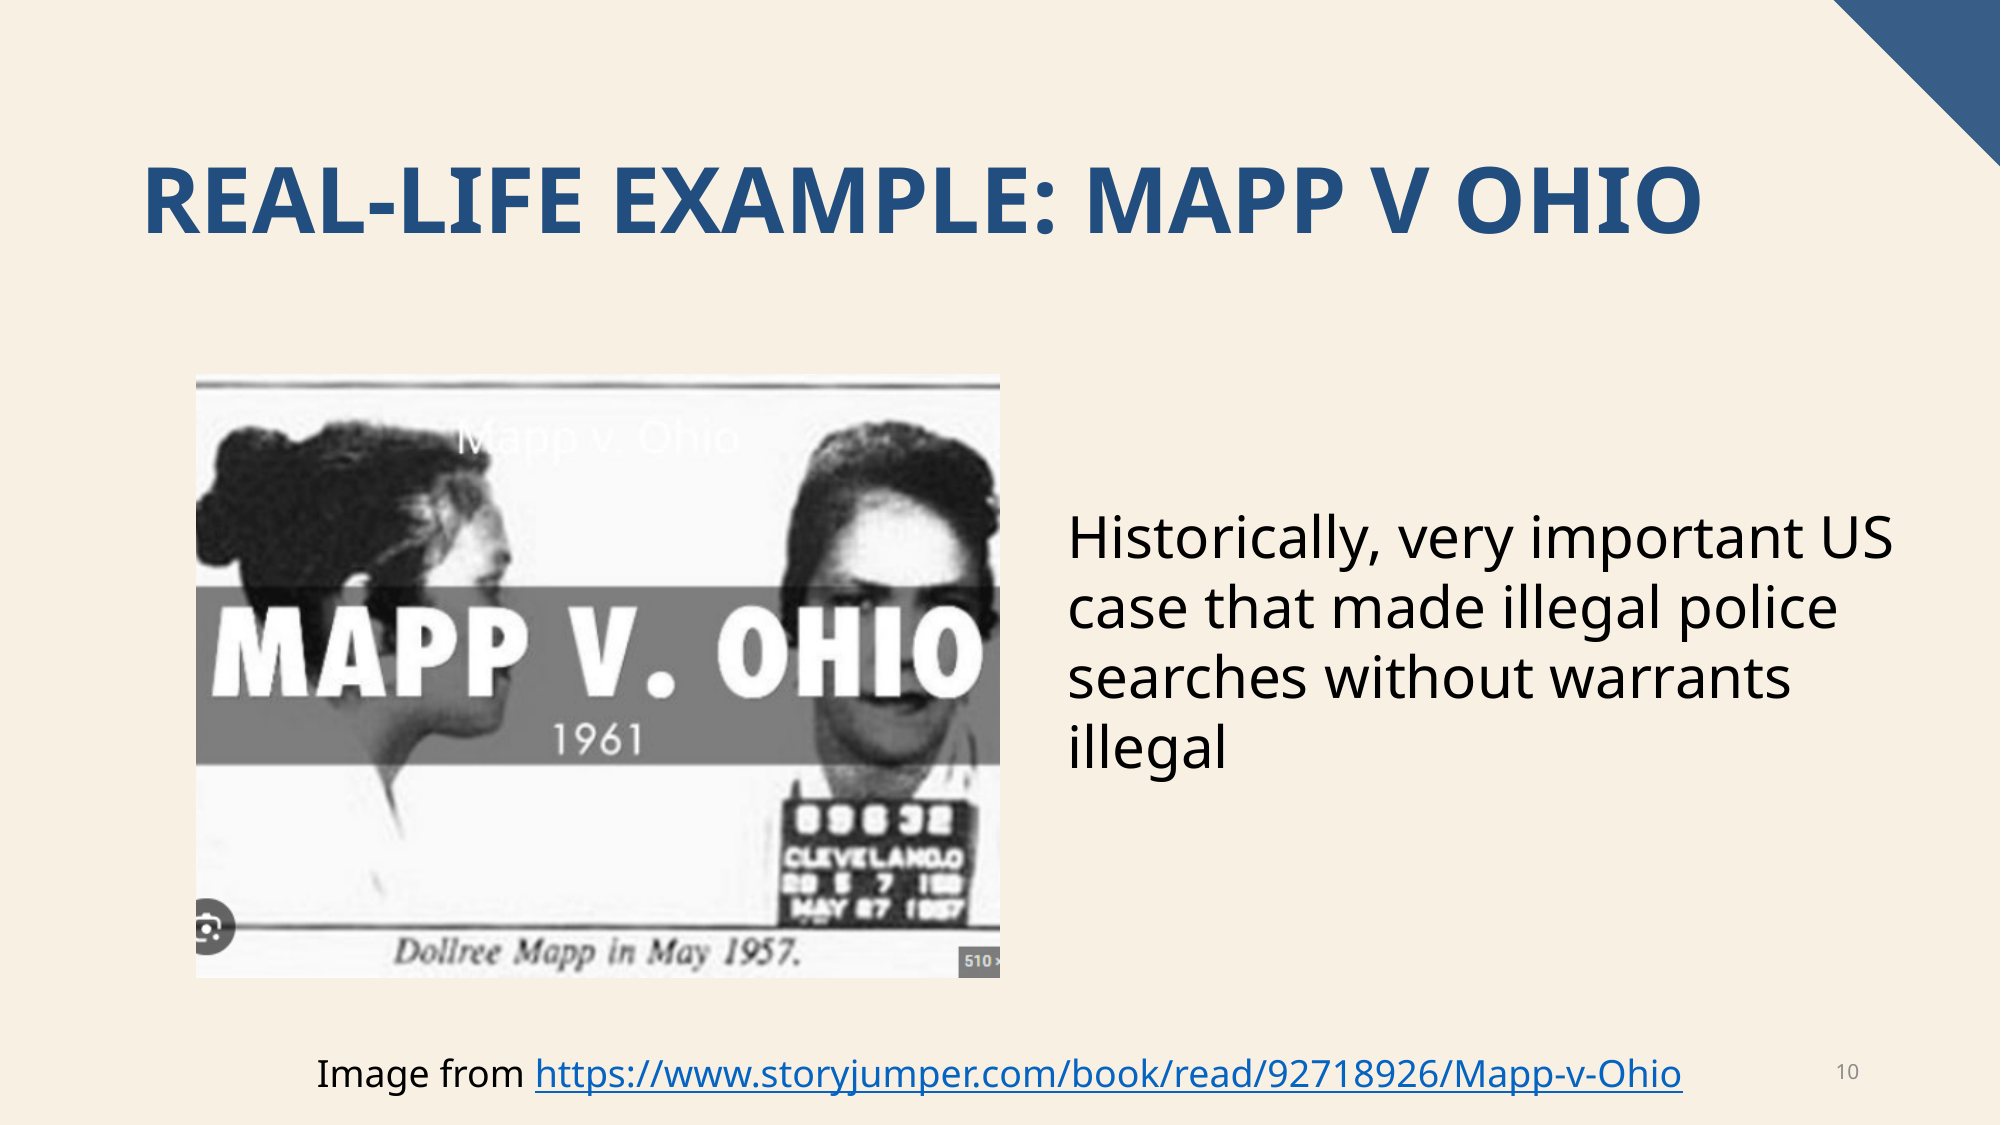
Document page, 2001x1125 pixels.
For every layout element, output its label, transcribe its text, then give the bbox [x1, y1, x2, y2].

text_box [196, 374, 1000, 978]
title Real-life example: Mapp V Ohio [125, 146, 1875, 365]
slide_number 10 [1799, 1042, 1875, 1103]
text_box Image from https://www.storyjumper.com/book/read/92718926/Mapp-v-Ohio [302, 1042, 1698, 1125]
text_box Historically, very important US case that made illegal police searches without warrants illegal [1052, 493, 1946, 788]
